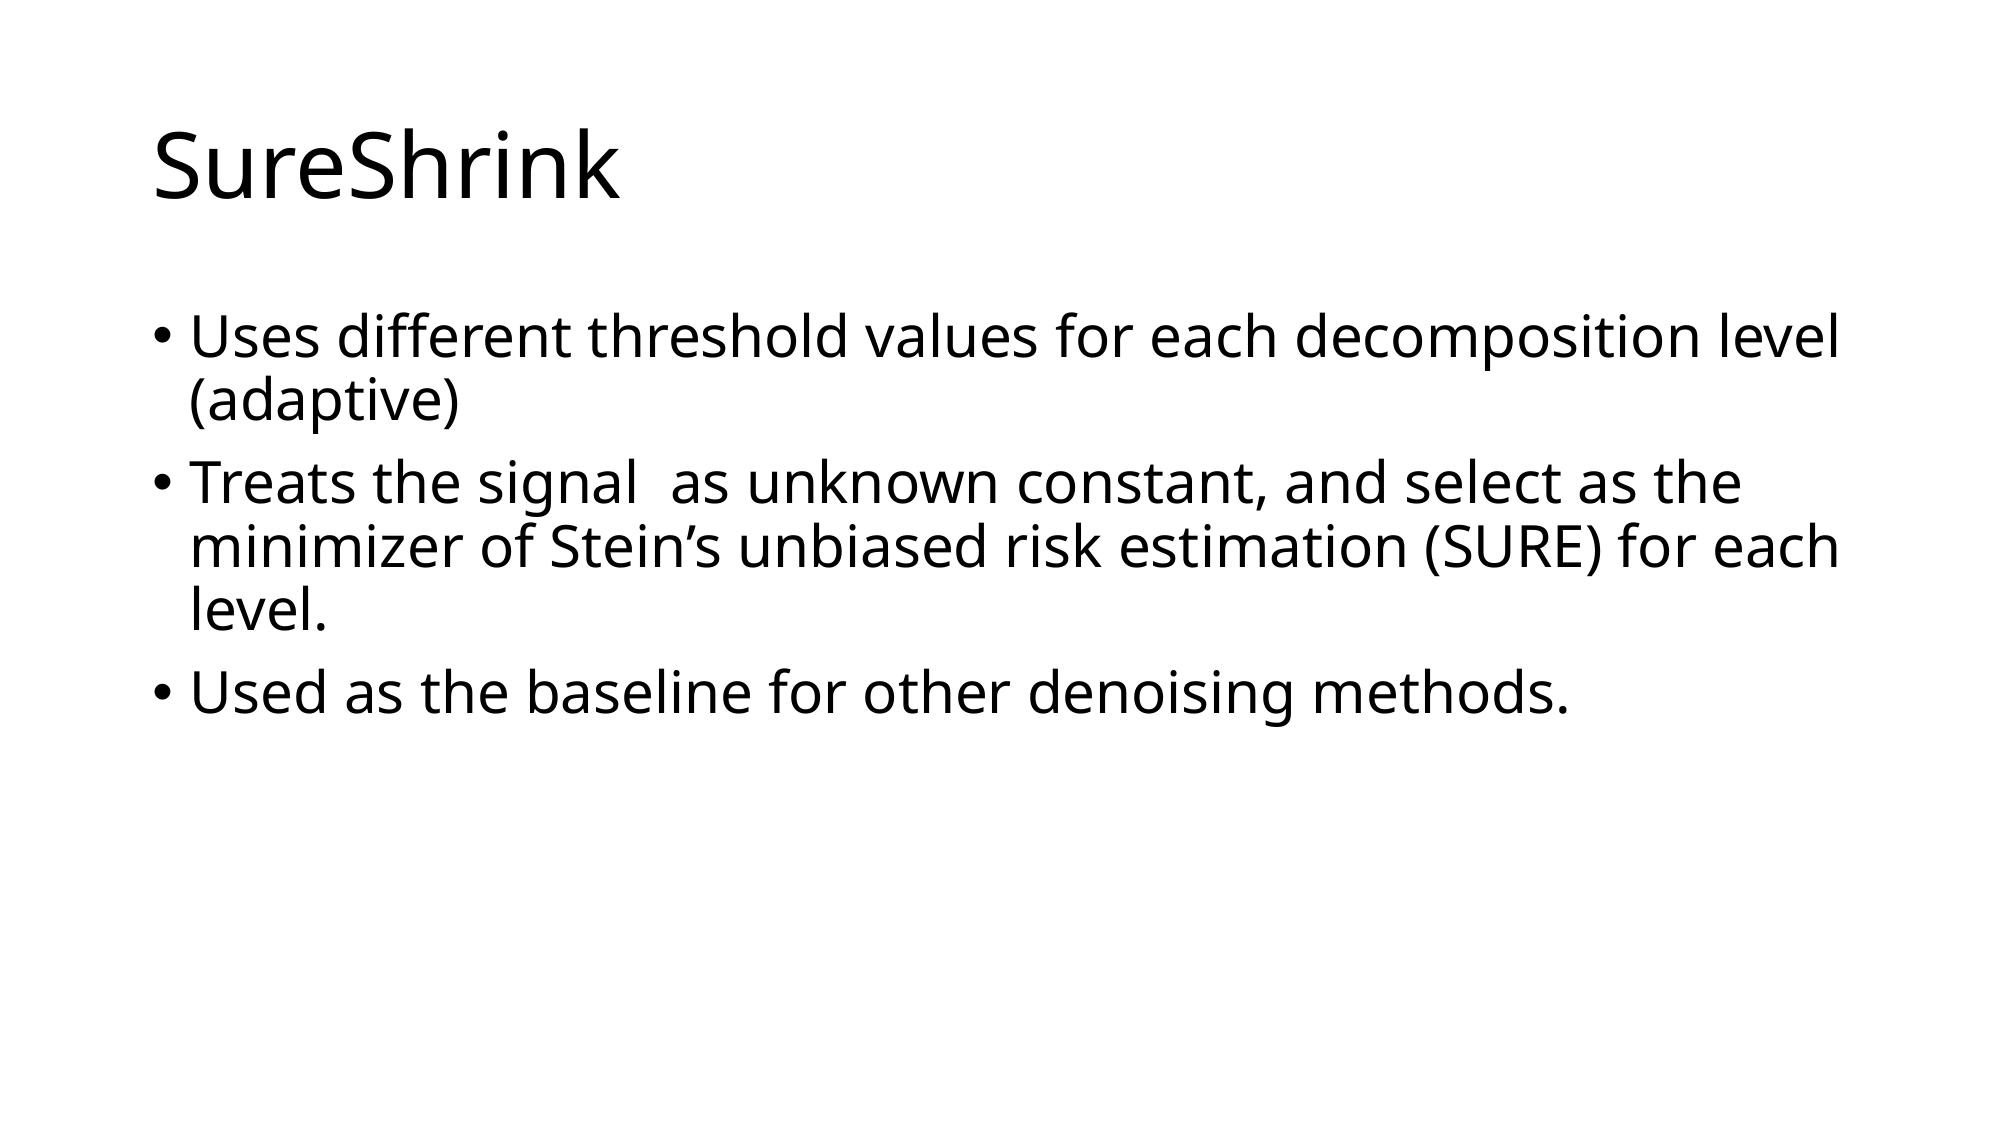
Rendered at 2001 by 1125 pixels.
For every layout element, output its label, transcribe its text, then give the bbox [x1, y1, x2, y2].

title SureShrink [137, 59, 1863, 278]
